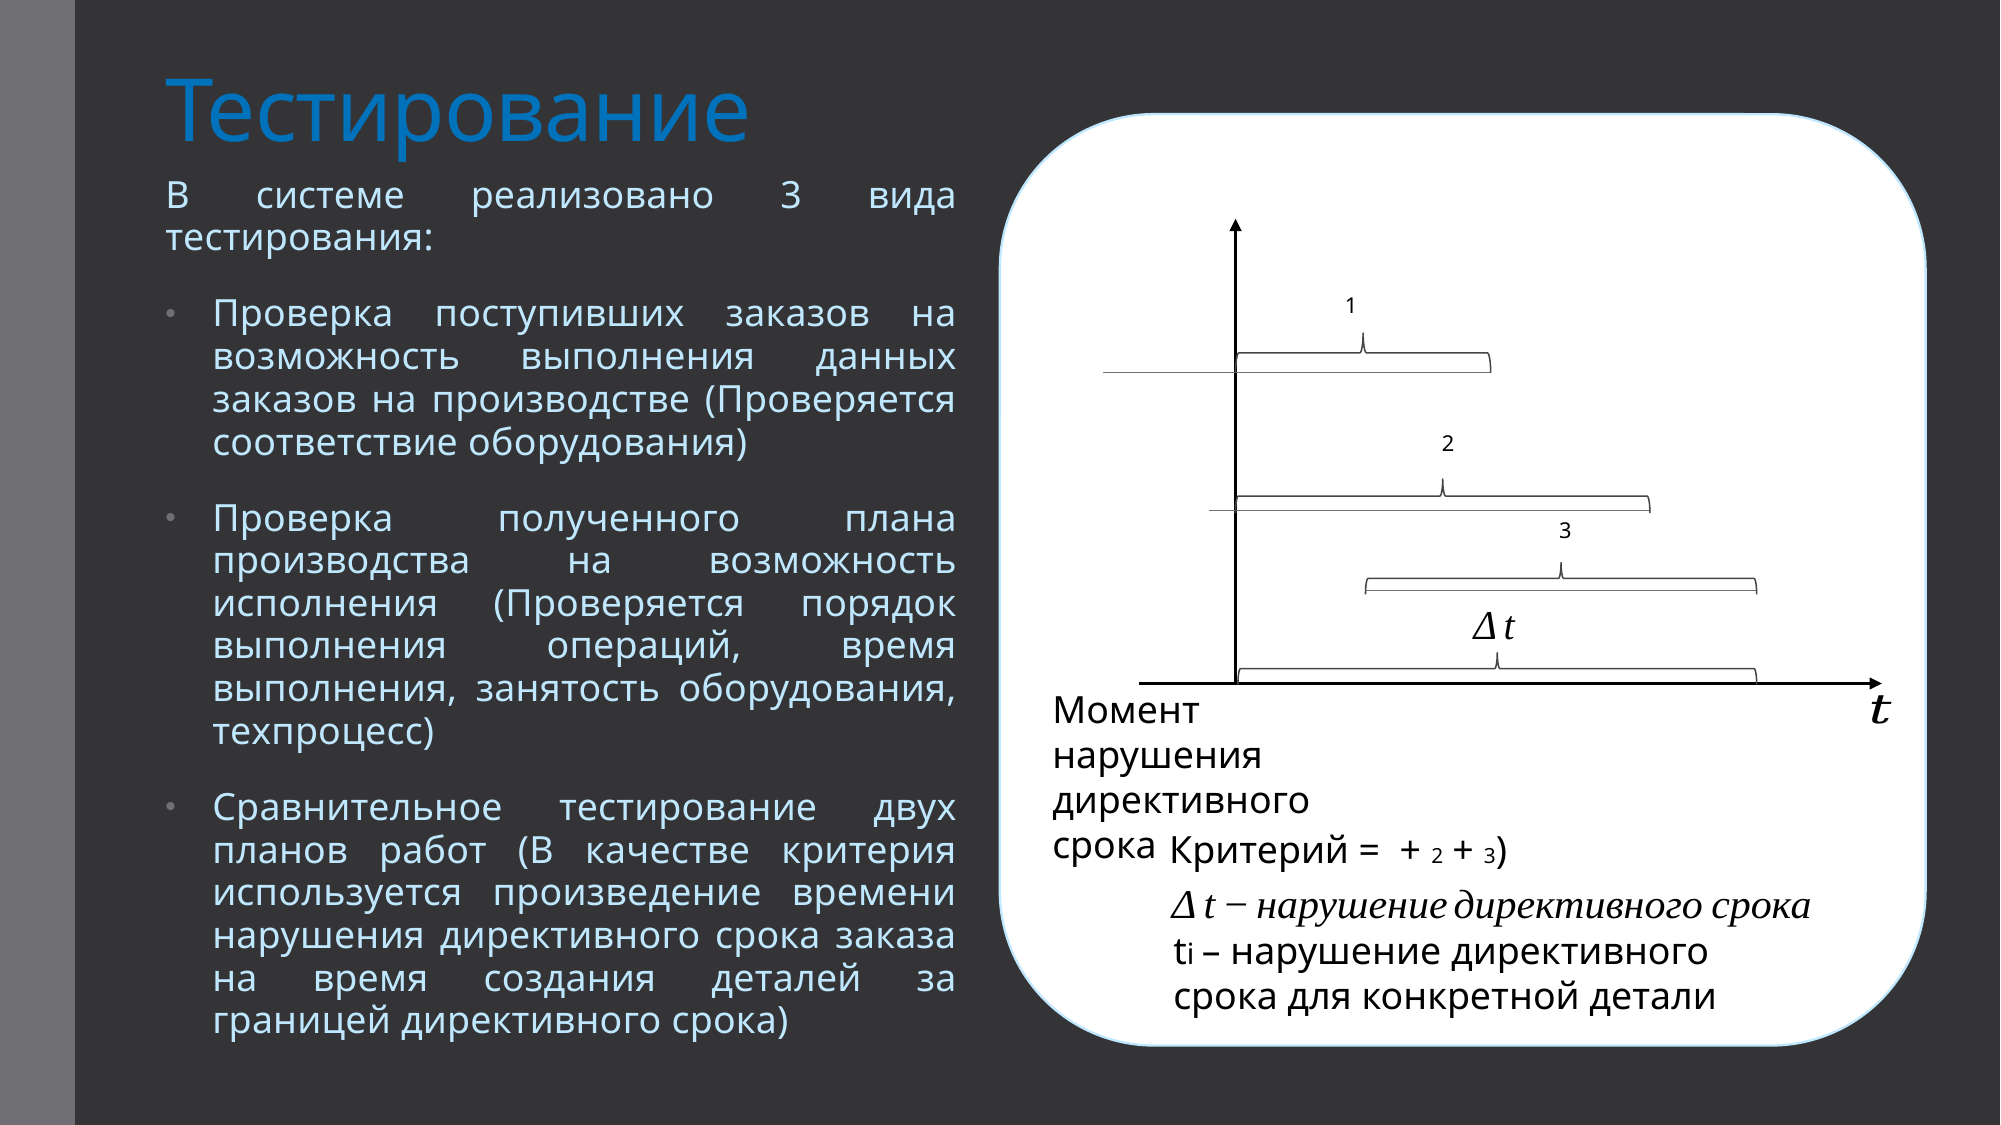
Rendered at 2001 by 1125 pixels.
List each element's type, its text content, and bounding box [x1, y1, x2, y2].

title Тестирование [150, 61, 1000, 167]
subtitle В системе реализовано 3 вида тестирования: Проверка поступивших заказов на возможность выполнения данных заказов на производстве (Проверяется соответствие оборудования) Проверка полученного плана производства на возможность исполнения (Проверяется порядок выполнения операций, время выполнения, занятость оборудования, техпроцесс) Сравнительное тестирование двух планов работ (В качестве критерия используется произведение времени нарушения директивного срока заказа на время создания деталей за границей директивного срока) [150, 166, 973, 1046]
text_box [1242, 332, 1492, 370]
text_box [1242, 651, 1758, 678]
text_box [998, 112, 1927, 1047]
text_box ti – нарушение директивного срока для конкретной детали [1173, 927, 1817, 1018]
text_box Момент нарушения директивного срока [1052, 685, 1419, 866]
text_box [1242, 478, 1651, 507]
text_box [1364, 561, 1758, 588]
